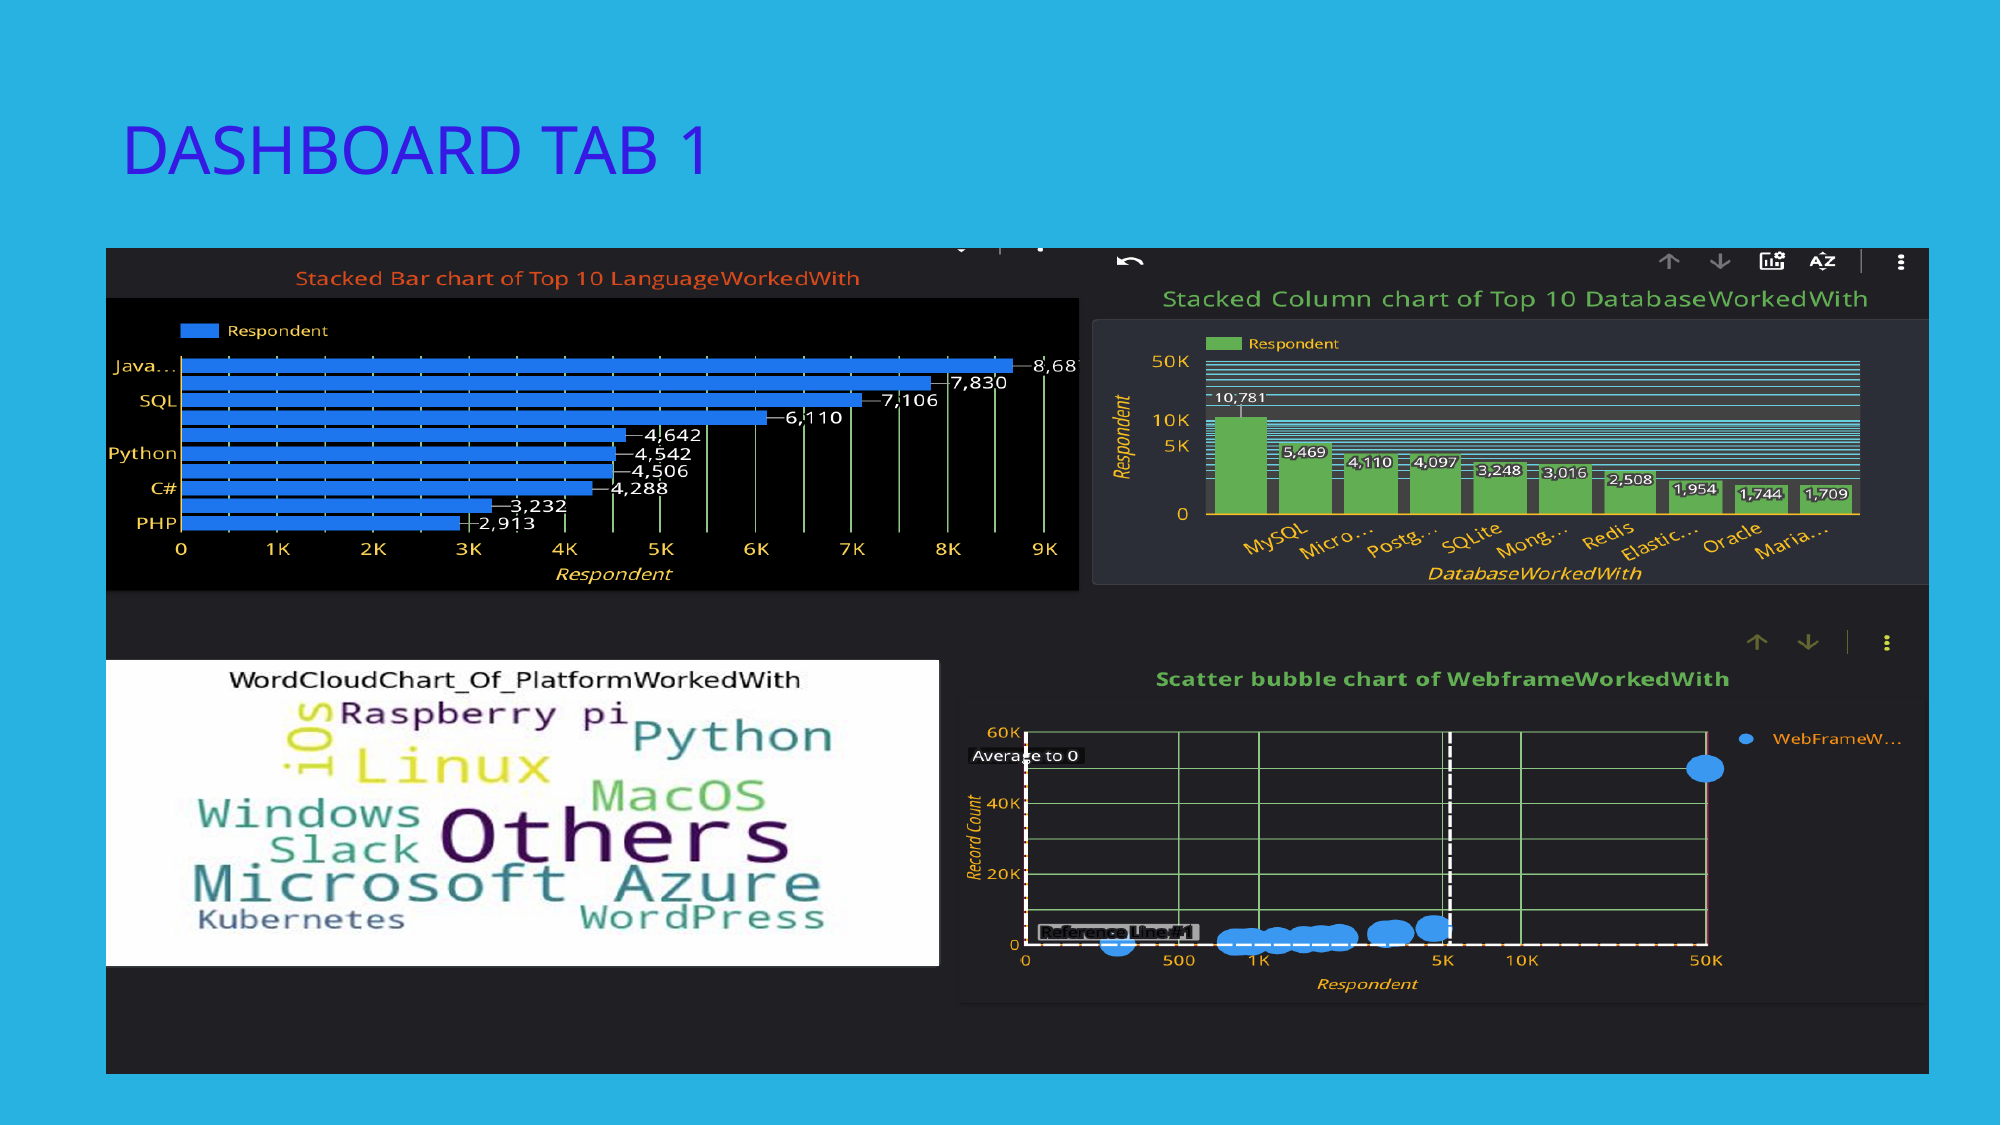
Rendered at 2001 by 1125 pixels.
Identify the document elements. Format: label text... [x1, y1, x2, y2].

picture [105, 247, 1929, 1074]
title DASHBOARD TAB 1 [106, 74, 756, 222]
